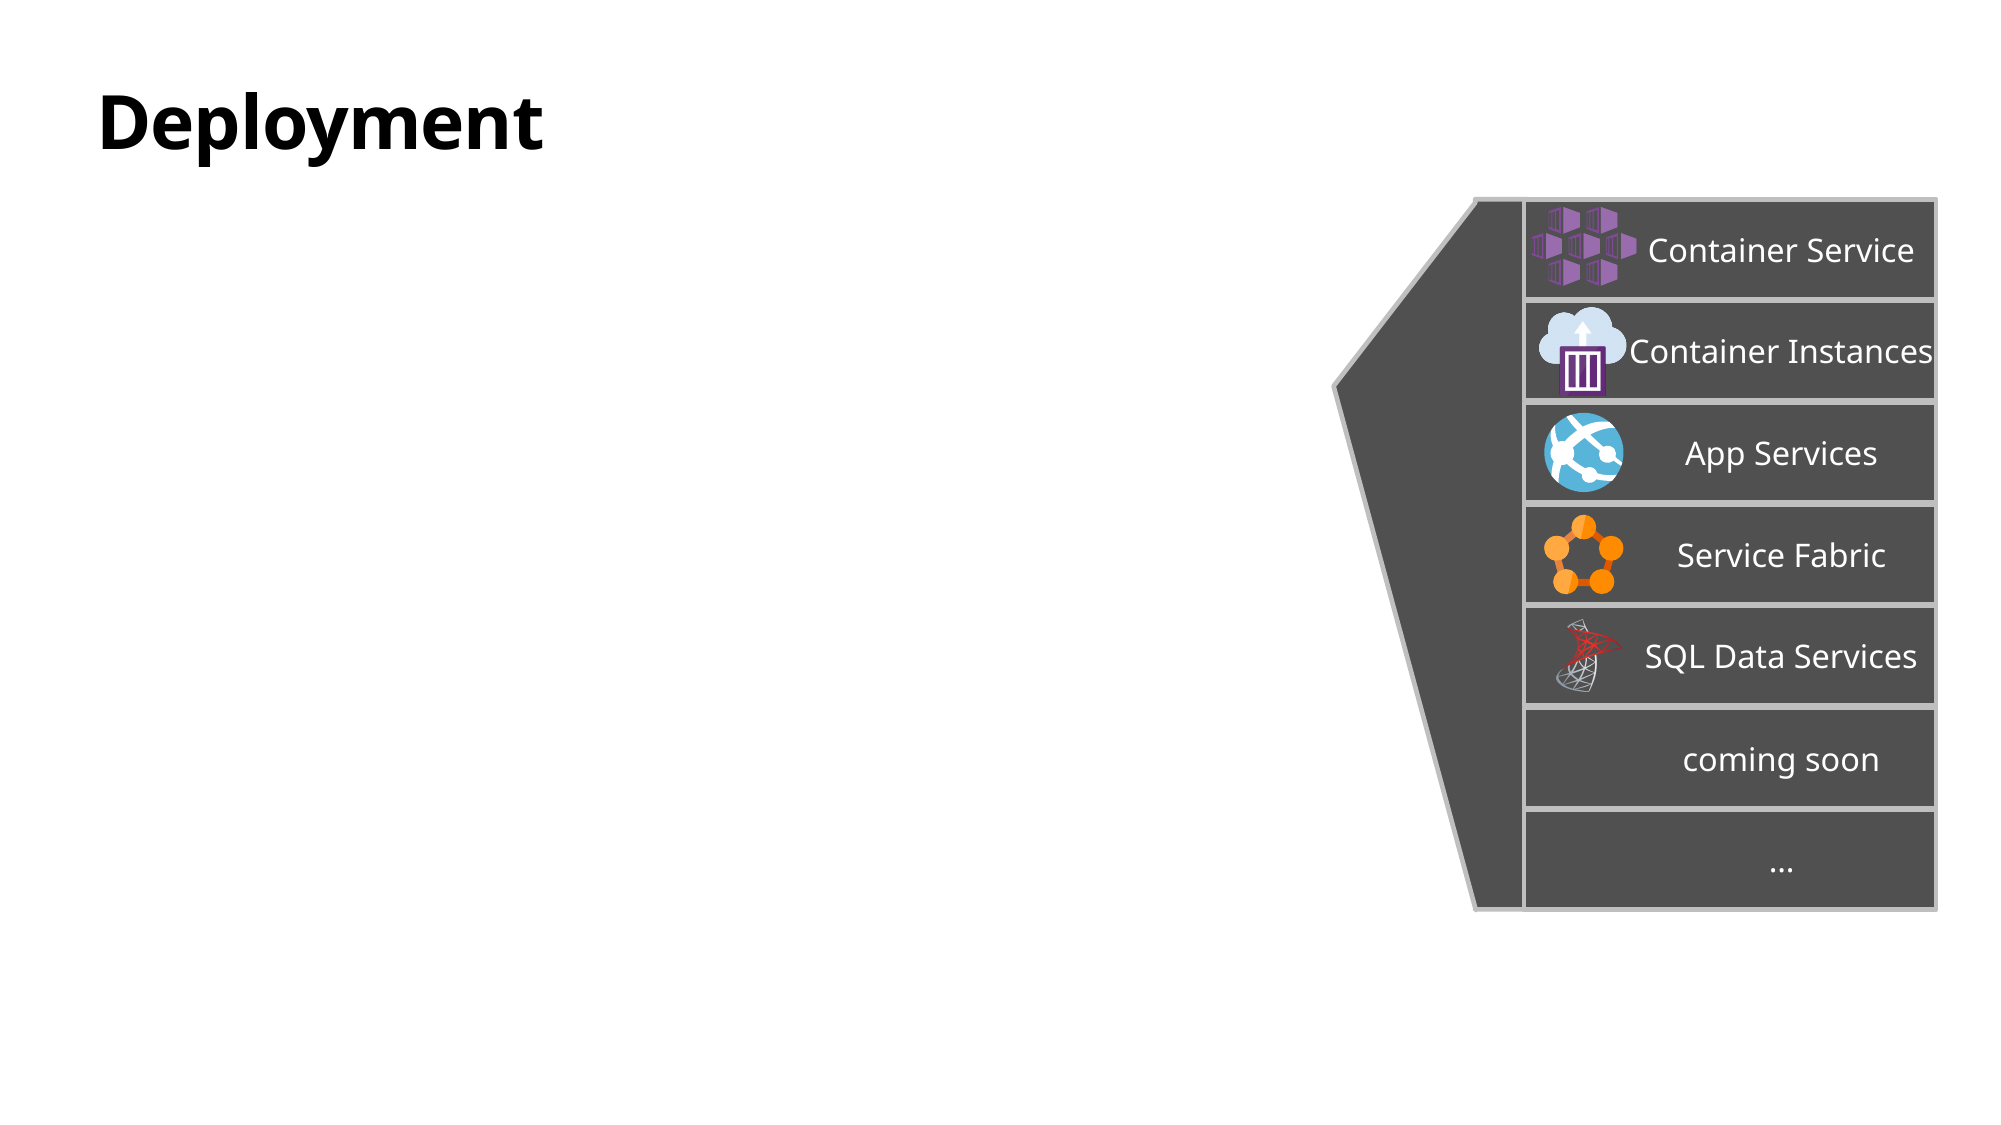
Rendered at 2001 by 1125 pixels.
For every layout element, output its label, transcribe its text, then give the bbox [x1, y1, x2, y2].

text_box … [1524, 809, 1937, 910]
text_box [1333, 199, 1527, 911]
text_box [1523, 300, 1937, 401]
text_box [1523, 504, 1937, 605]
text_box coming soon [1524, 708, 1937, 808]
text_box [1523, 605, 1937, 706]
title Deployment [96, 75, 1904, 166]
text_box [1523, 402, 1937, 503]
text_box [1523, 198, 1937, 300]
